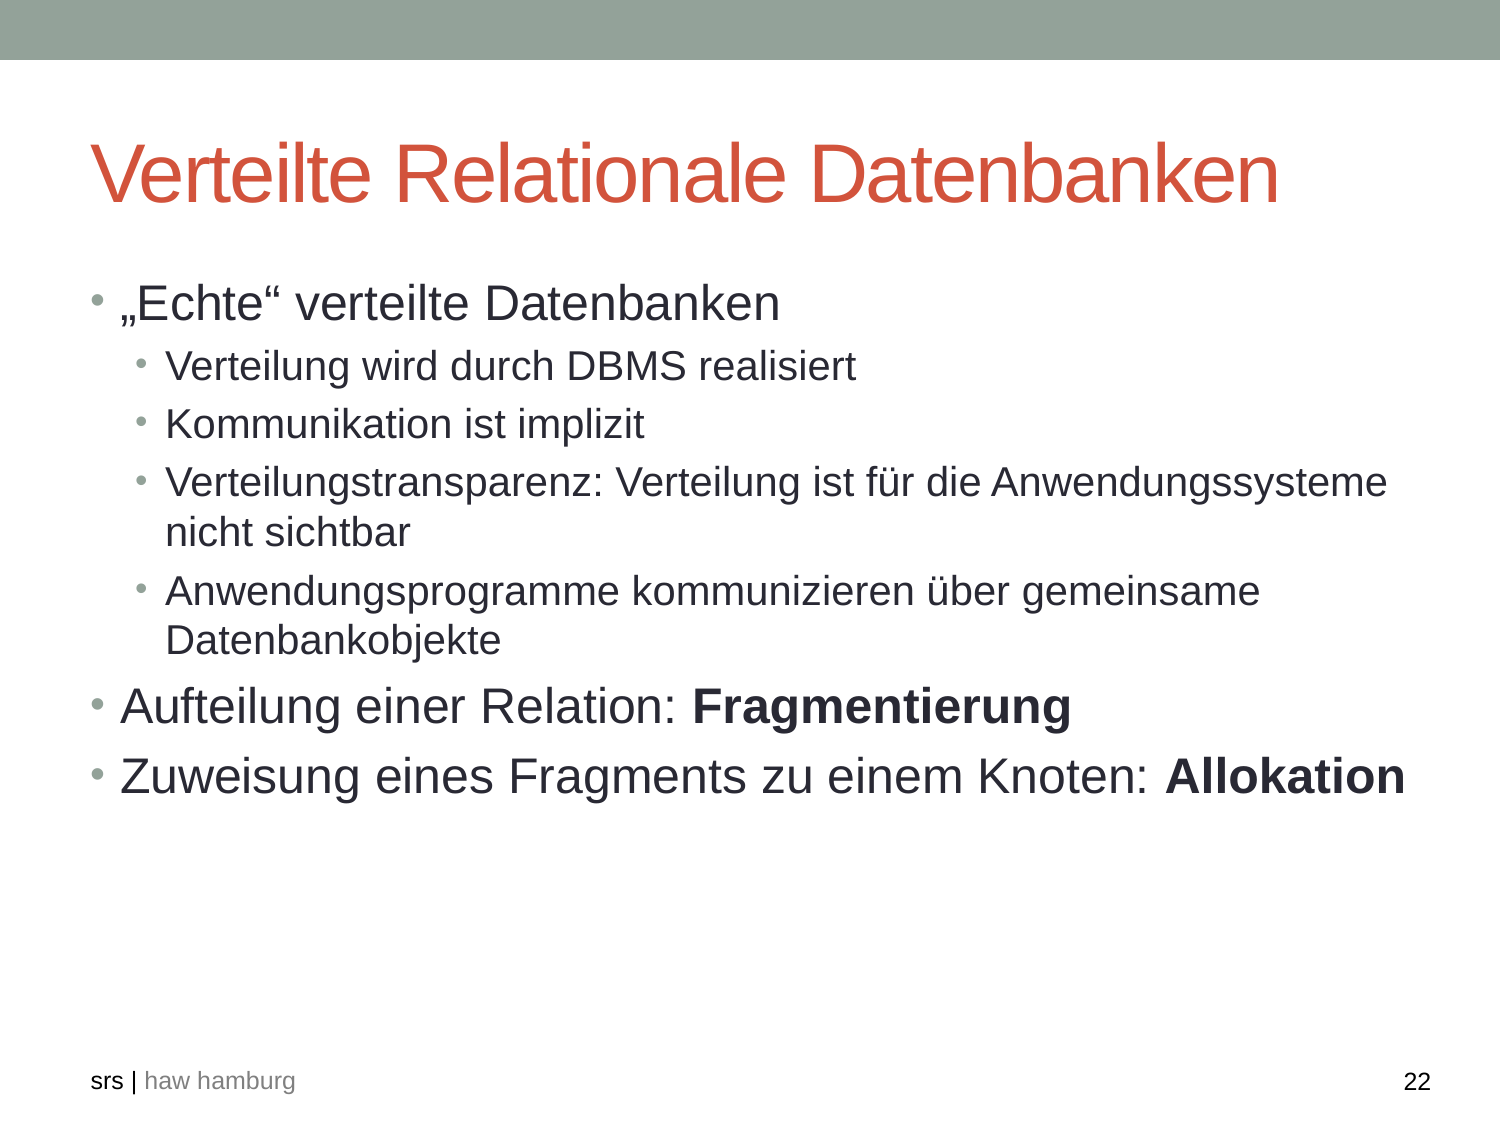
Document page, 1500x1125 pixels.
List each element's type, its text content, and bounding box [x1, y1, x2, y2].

list „Echte“ verteilte Datenbanken Verteilung wird durch DBMS realisiert Kommunikation ist implizit Verteilungstransparenz: Verteilung ist für die Anwendungssysteme nicht sichtbar Anwendungsprogramme kommunizieren über gemeinsame Datenbankobjekte Aufteilung einer Relation: Fragmentierung Zuweisung eines Fragments zu einem Knoten: Allokation [75, 262, 1425, 1063]
title Verteilte Relationale Datenbanken [75, 87, 1425, 250]
